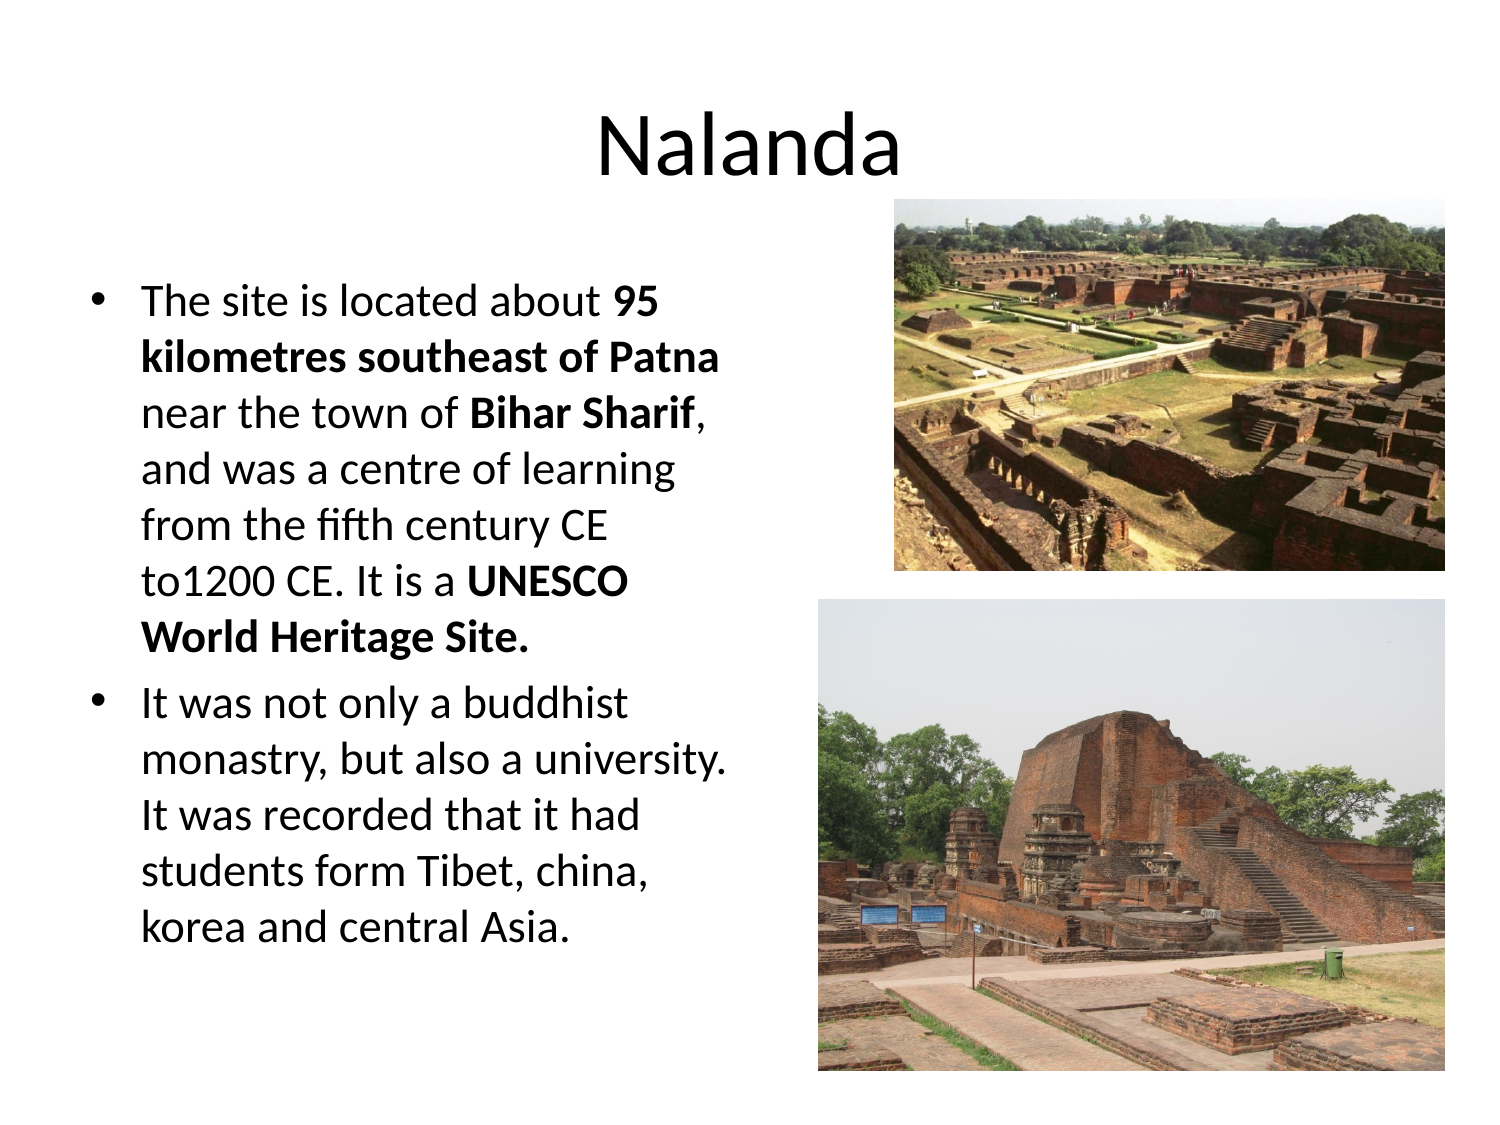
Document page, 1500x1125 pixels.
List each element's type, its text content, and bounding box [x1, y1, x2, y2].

picture [894, 199, 1446, 571]
title Nalanda [75, 45, 1425, 233]
picture [817, 599, 1446, 1071]
list The site is located about 95 kilometres southeast of Patna near the town of Bihar Sharif, and was a centre of learning from the fifth century CE to1200 CE. It is a UNESCO World Heritage Site. It was not only a buddhist monastry, but also a university. It was recorded that it had students form Tibet, china, korea and central Asia. [75, 262, 750, 1005]
